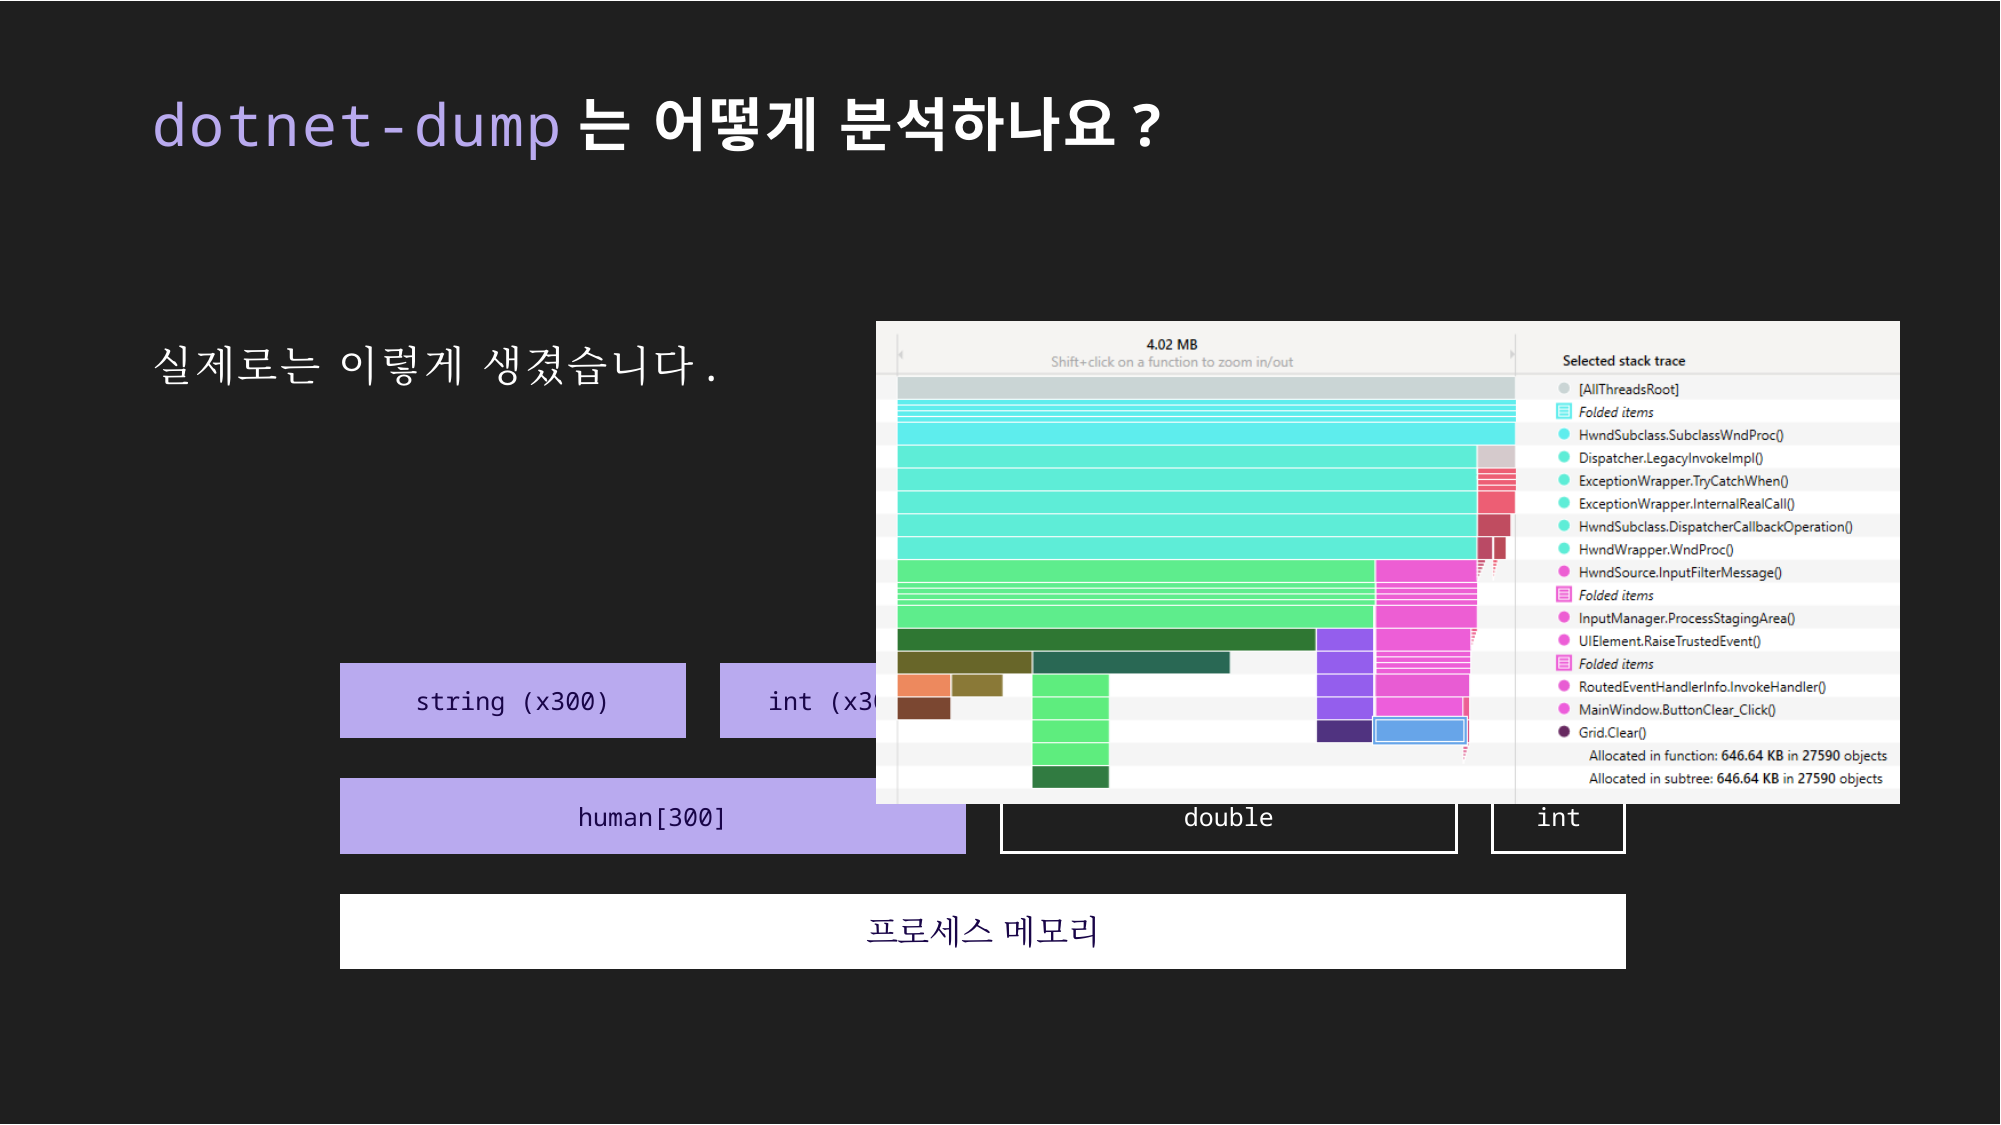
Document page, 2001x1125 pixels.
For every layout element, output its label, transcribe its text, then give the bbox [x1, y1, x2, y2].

text_box 프로세스 메모리 [340, 894, 1626, 969]
text_box int [1492, 804, 1626, 853]
picture [0, 1, 2000, 1124]
text_box int (x300) [720, 663, 876, 738]
text_box human[300] [340, 779, 966, 853]
title dotnet-dump는 어떻게 분석하나요? [137, 0, 1863, 241]
text_box 실제로는 이렇게 생겼습니다. [137, 241, 1863, 496]
text_box string (x300) [340, 663, 685, 738]
text_box double [1000, 804, 1457, 853]
